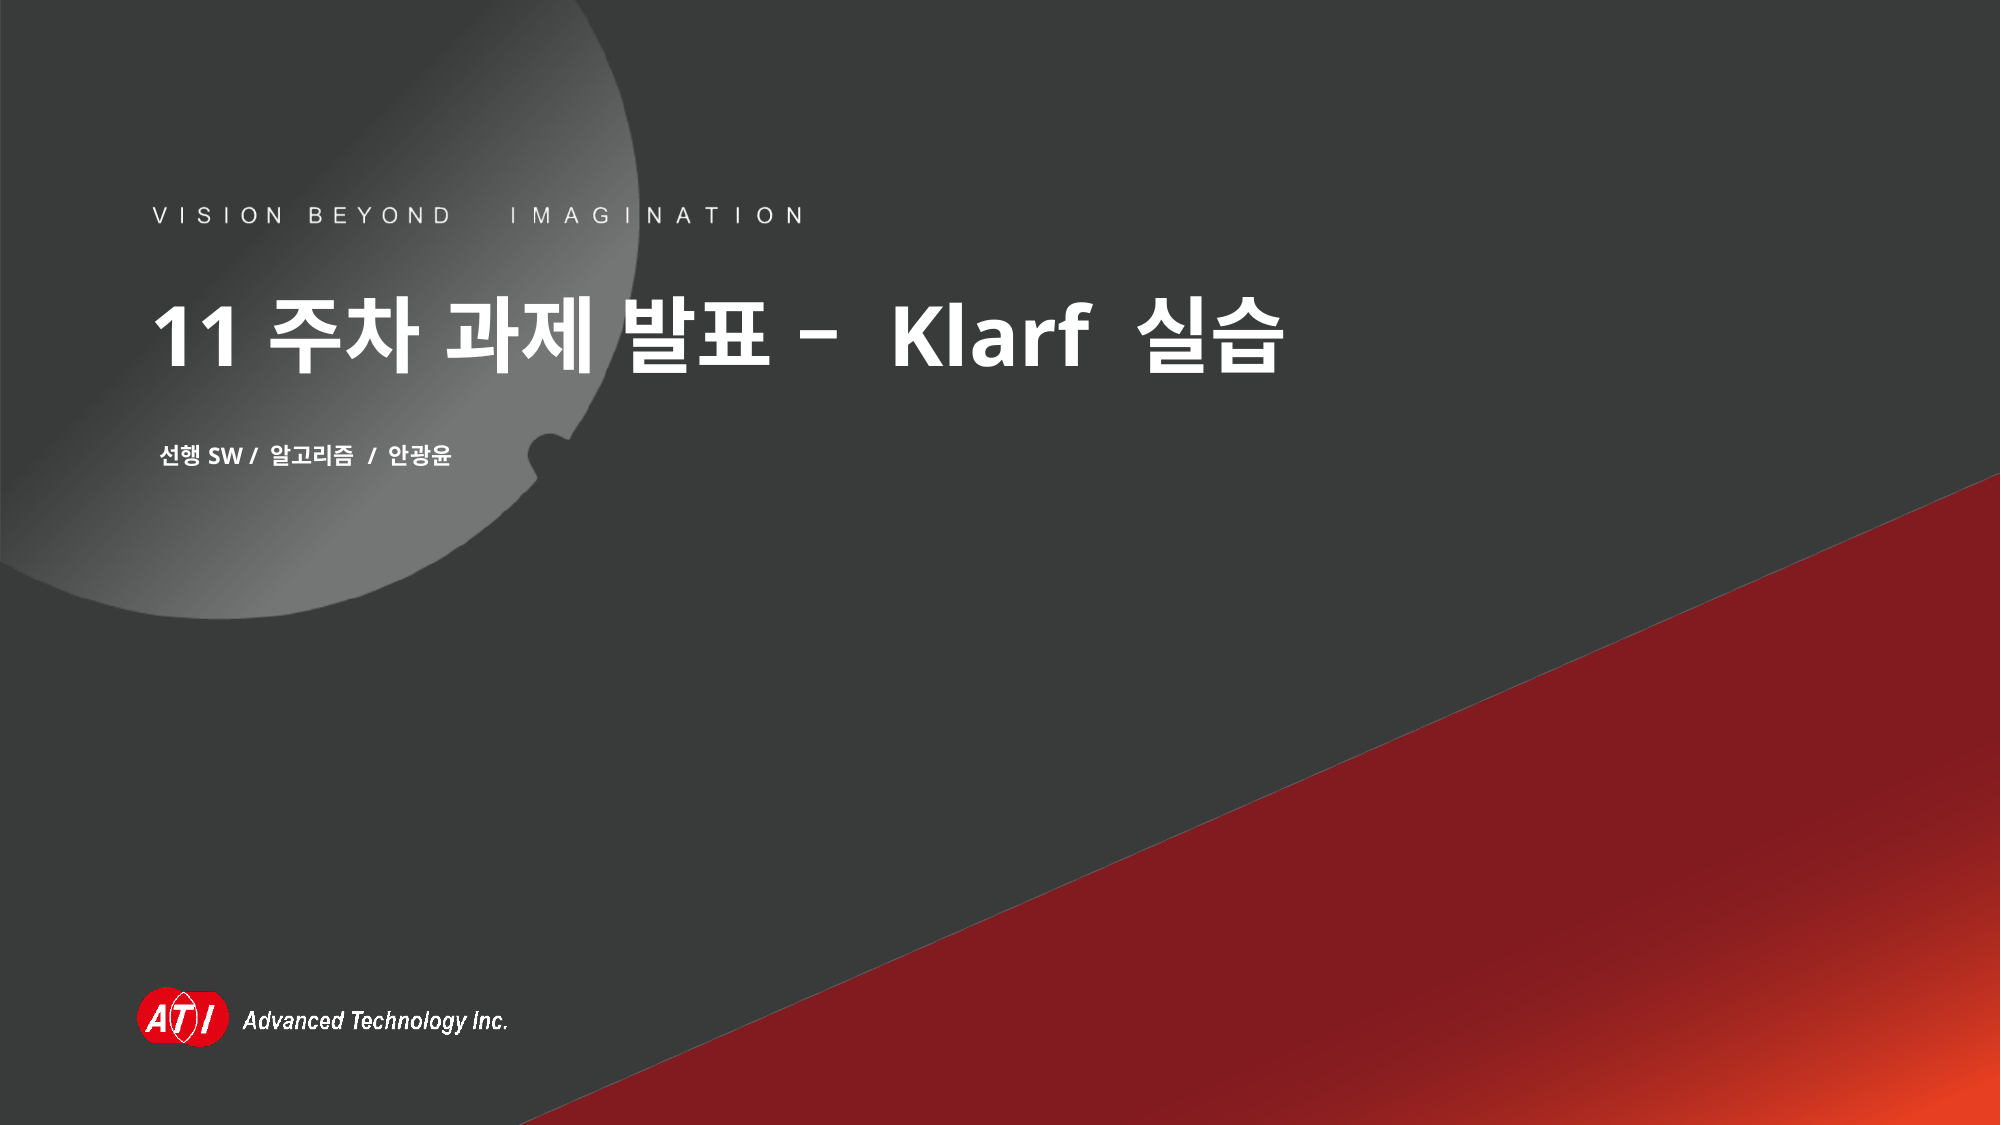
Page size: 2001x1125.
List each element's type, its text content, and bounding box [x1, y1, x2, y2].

list 선행SW / 알고리즘 / 안광윤 [144, 433, 549, 479]
picture [0, 0, 2000, 1125]
list 11주차 과제 발표 – Klarf 실습 [135, 259, 1808, 410]
